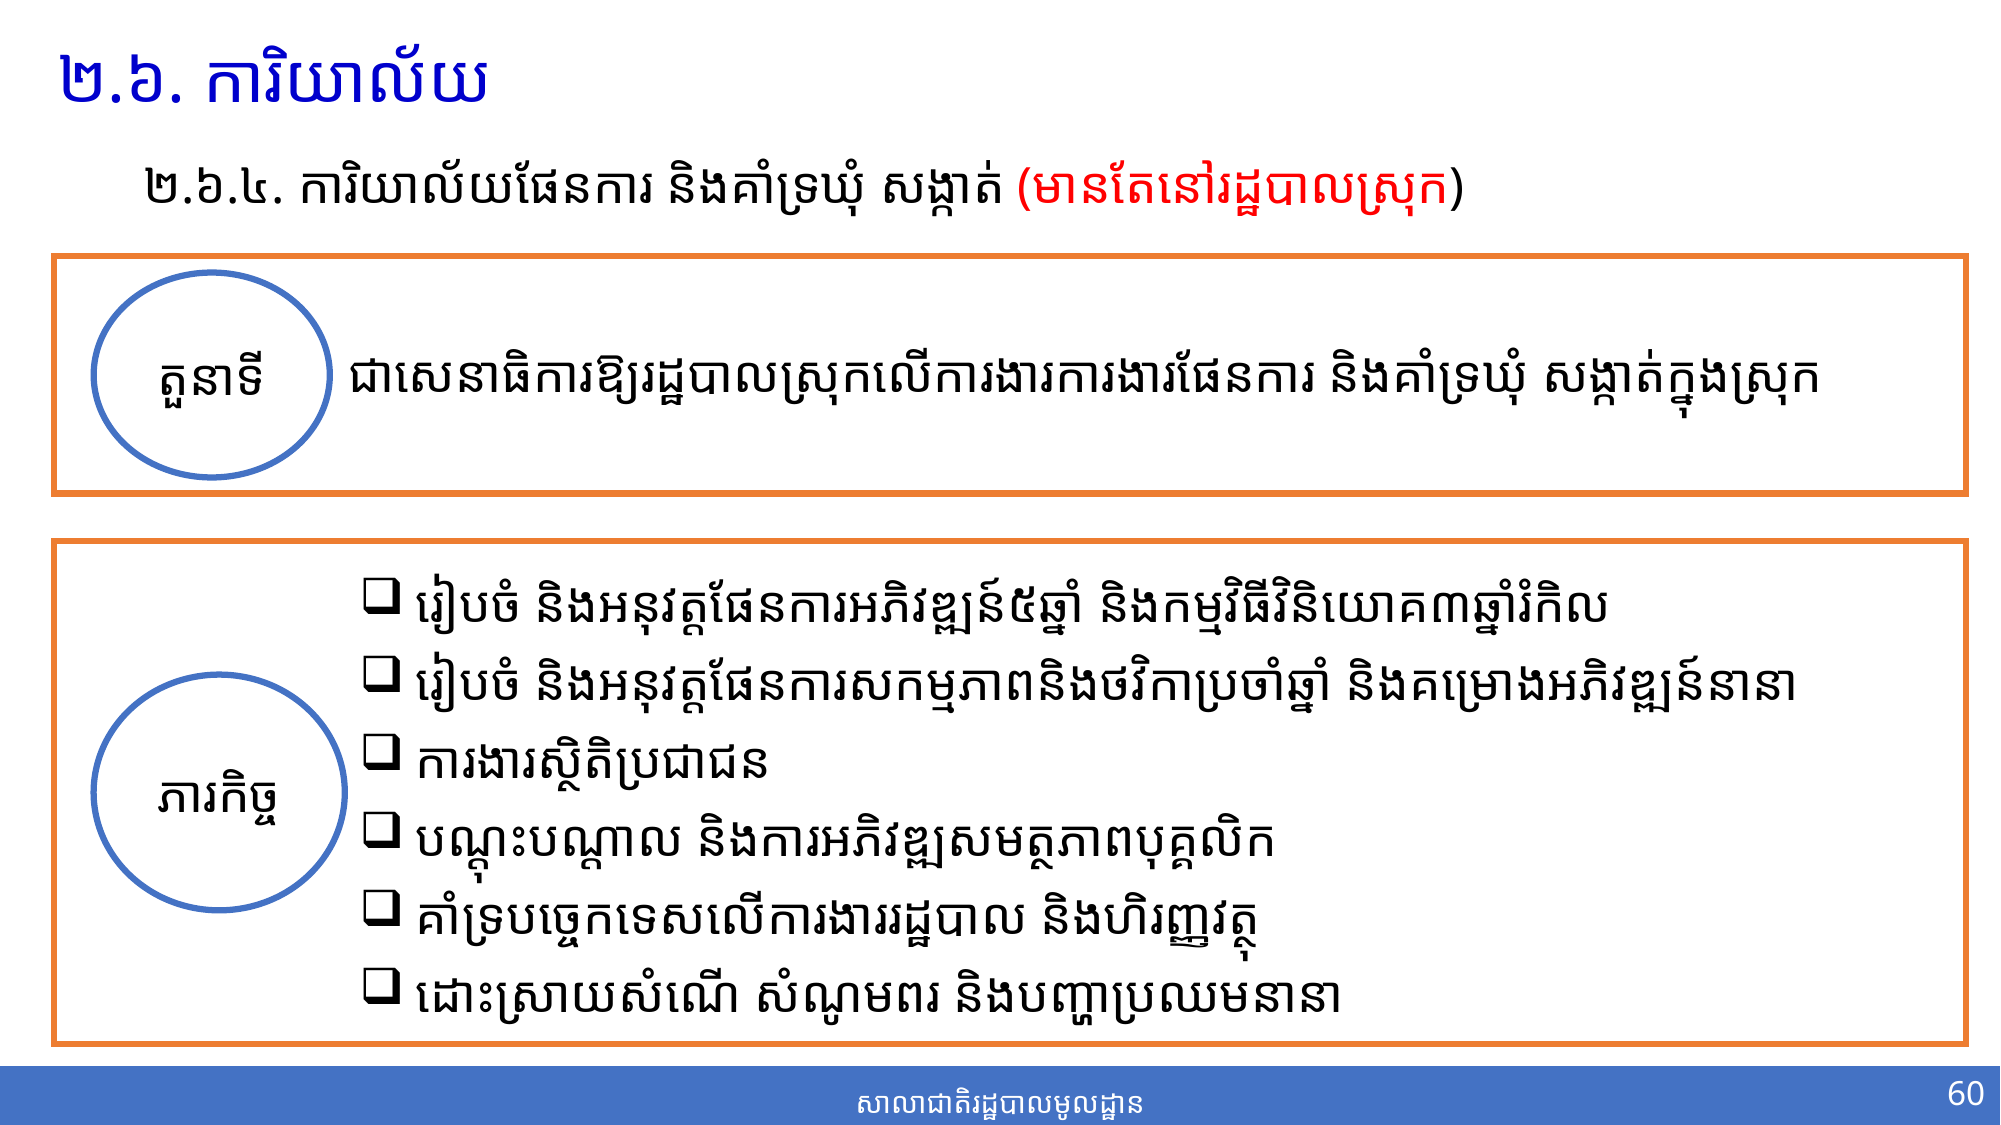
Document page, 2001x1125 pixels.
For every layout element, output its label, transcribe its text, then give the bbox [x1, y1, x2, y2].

slide_number 60 [1550, 1096, 2000, 1125]
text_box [53, 540, 2000, 1096]
text_box ២.៦. ការិយាល័យ [42, 23, 508, 124]
text_box ២.៦.៤. ការិយាល័យផែនការ និងគាំទ្រឃុំ សង្កាត់ (មានតែនៅរដ្ឋបាលស្រុក) [128, 145, 1645, 221]
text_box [53, 256, 1979, 494]
